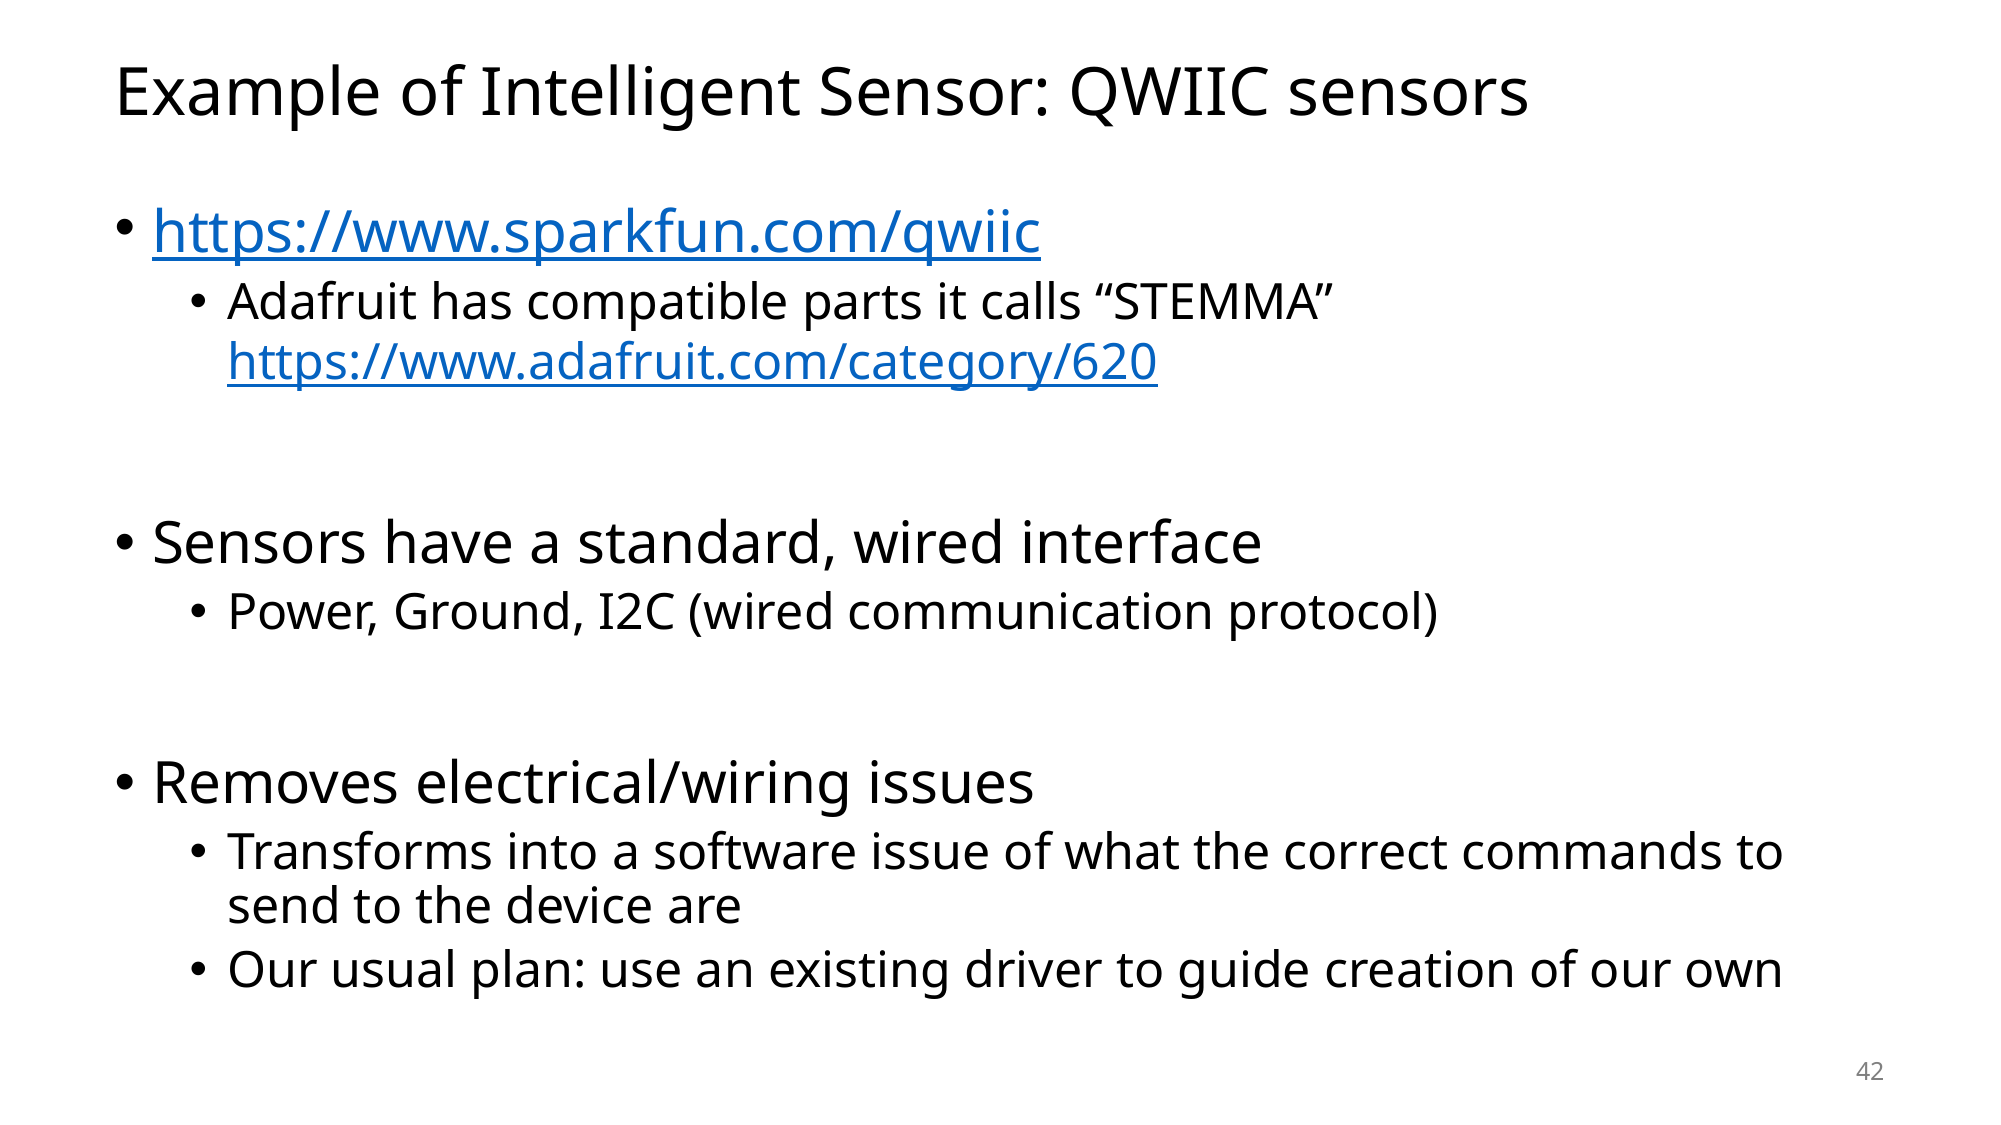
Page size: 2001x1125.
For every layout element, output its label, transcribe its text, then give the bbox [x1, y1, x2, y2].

title Example of Intelligent Sensor: QWIIC sensors [99, 37, 1900, 150]
slide_number 42 [1749, 1042, 1900, 1103]
list https://www.sparkfun.com/qwiic Adafruit has compatible parts it calls “STEMMA” https://www.adafruit.com/category/620 Sensors have a standard, wired interface Power, Ground, I2C (wired communication protocol) Removes electrical/wiring issues Transforms into a software issue of what the correct commands to send to the device are Our usual plan: use an existing driver to guide creation of our own [99, 187, 1900, 1013]
